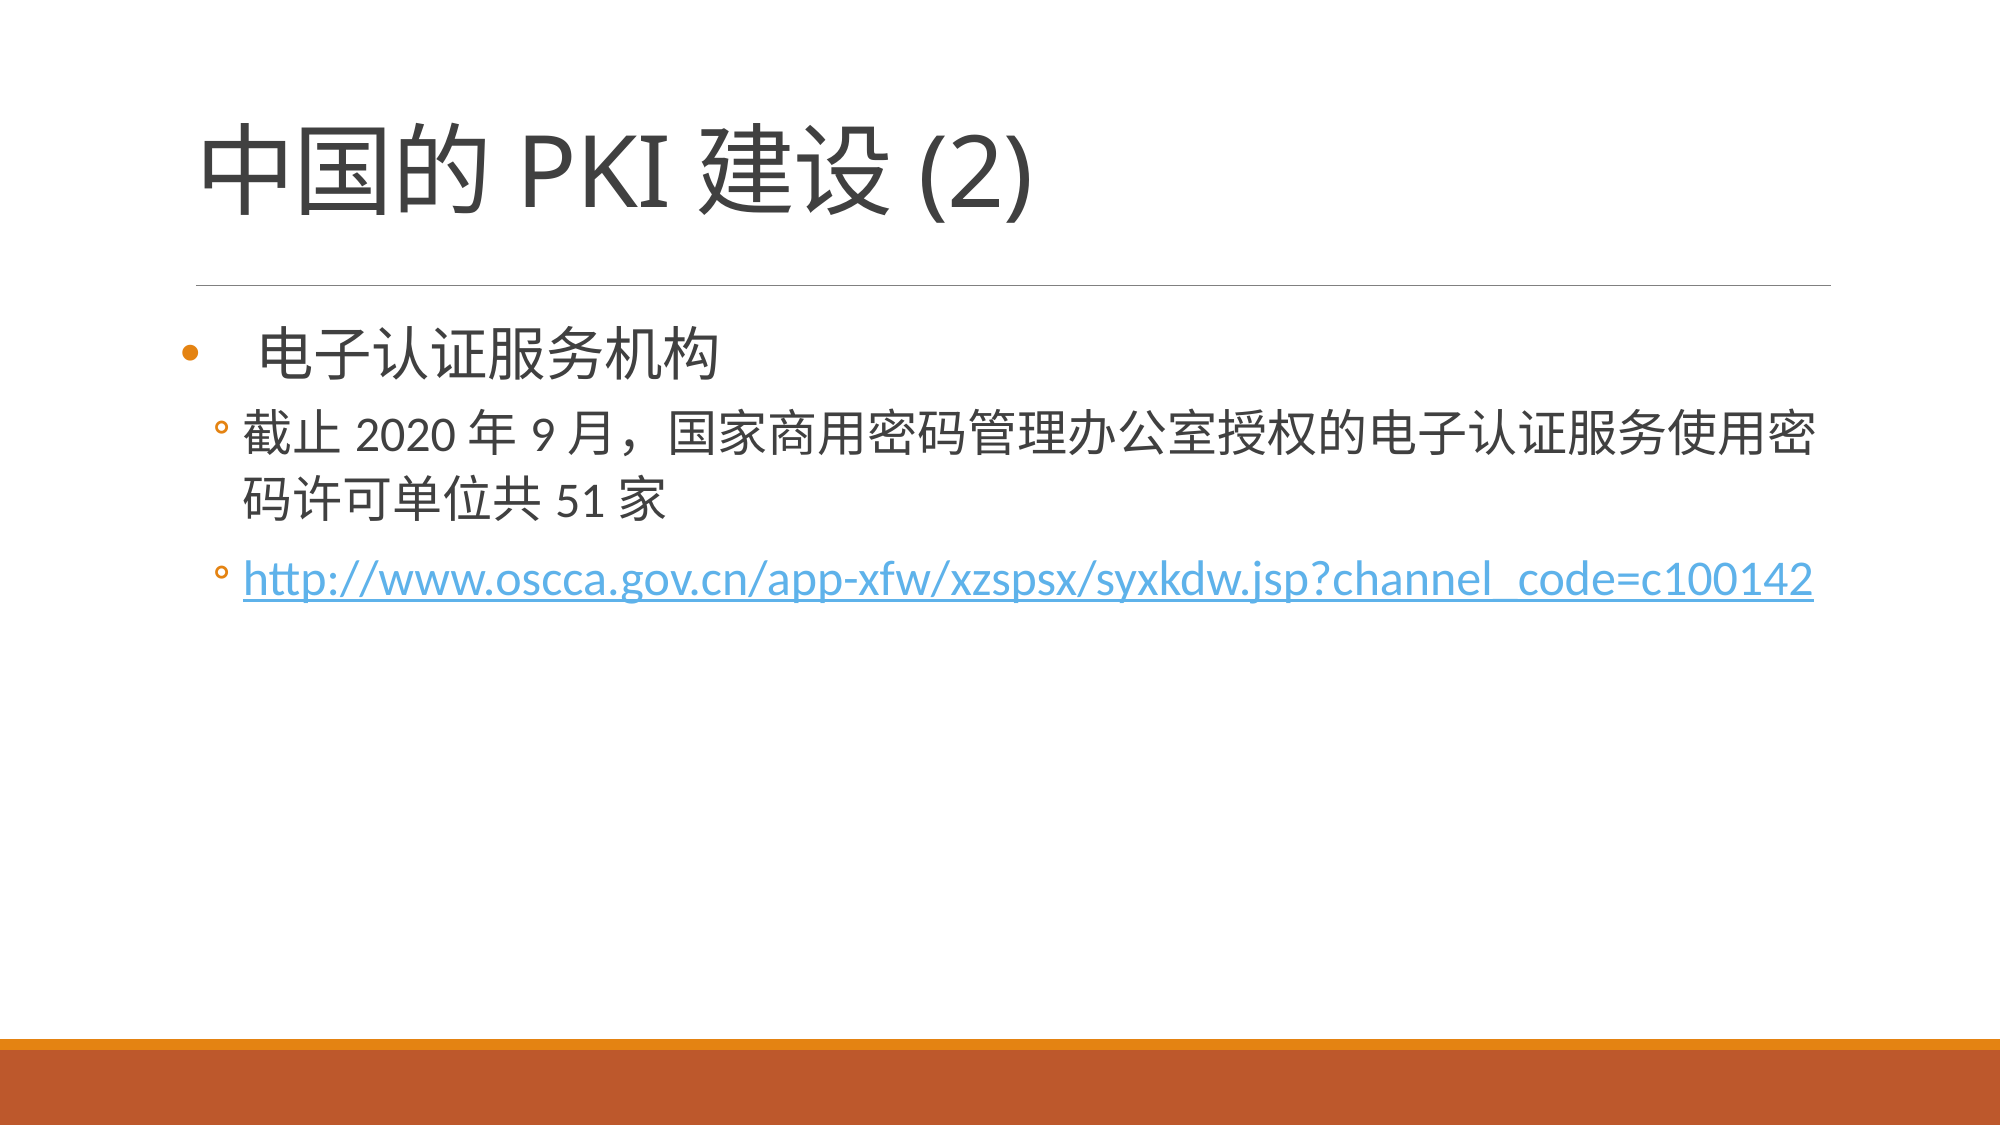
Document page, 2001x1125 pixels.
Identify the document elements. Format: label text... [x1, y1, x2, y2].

title 中国的PKI建设(2) [180, 47, 1830, 236]
list 电子认证服务机构 截止2020年9月，国家商用密码管理办公室授权的电子认证服务使用密码许可单位共51家 http://www.oscca.gov.cn/app-xfw/xzspsx/syxkdw.jsp?channel_code=c100142 [180, 302, 1830, 1086]
